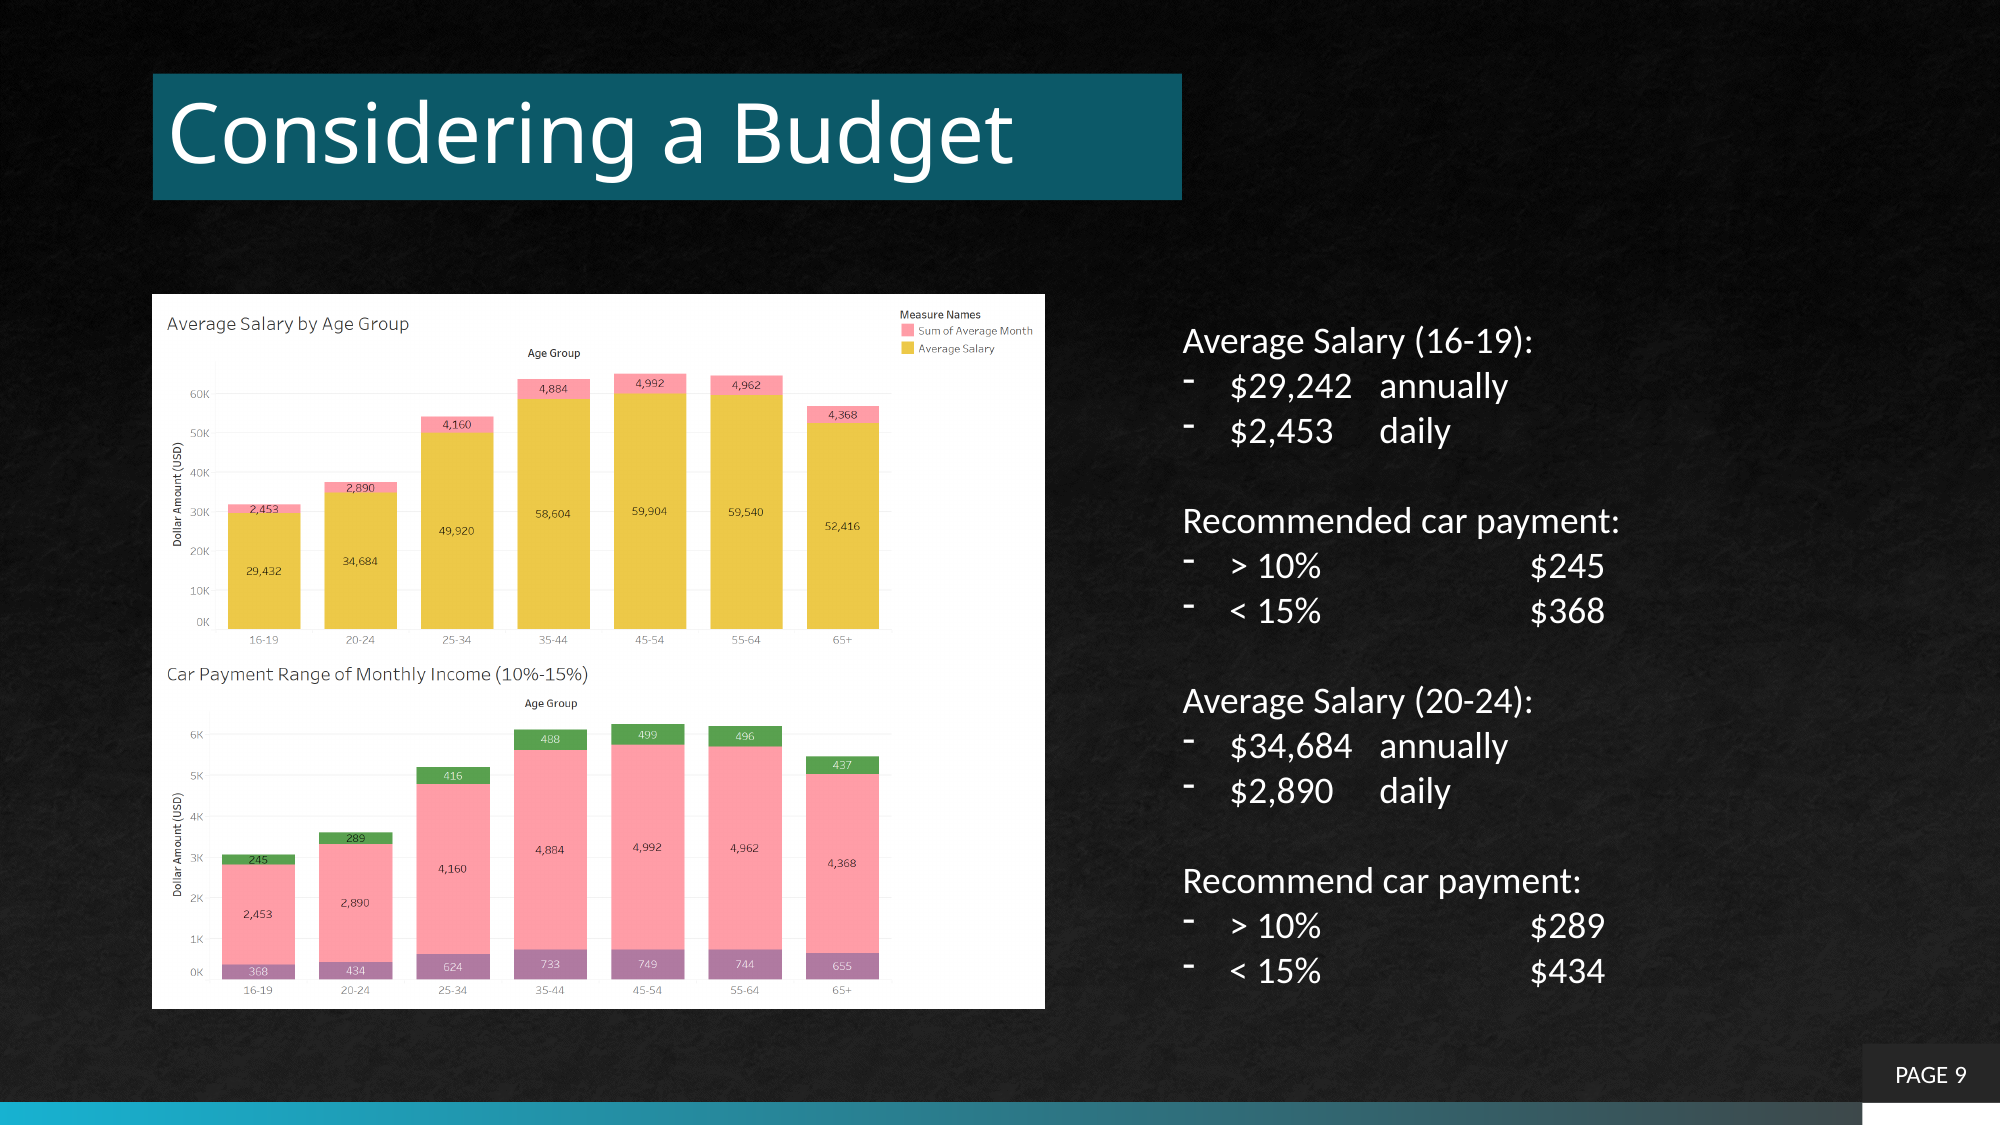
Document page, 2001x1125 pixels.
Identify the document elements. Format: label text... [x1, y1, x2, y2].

slide_number PAGE 9 [1862, 1043, 2000, 1103]
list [152, 294, 1046, 1009]
picture [0, 0, 2000, 1103]
text_box Average Salary (16-19): $29,242 annually $2,453 daily Recommended car payment: > 10% $245 < 15% $368 Average Salary (20-24): $34,684 annually $2,890 daily Recommend car payment: > 10% $289 < 15% $434 [1167, 308, 1714, 999]
title Considering a Budget [152, 73, 1182, 201]
